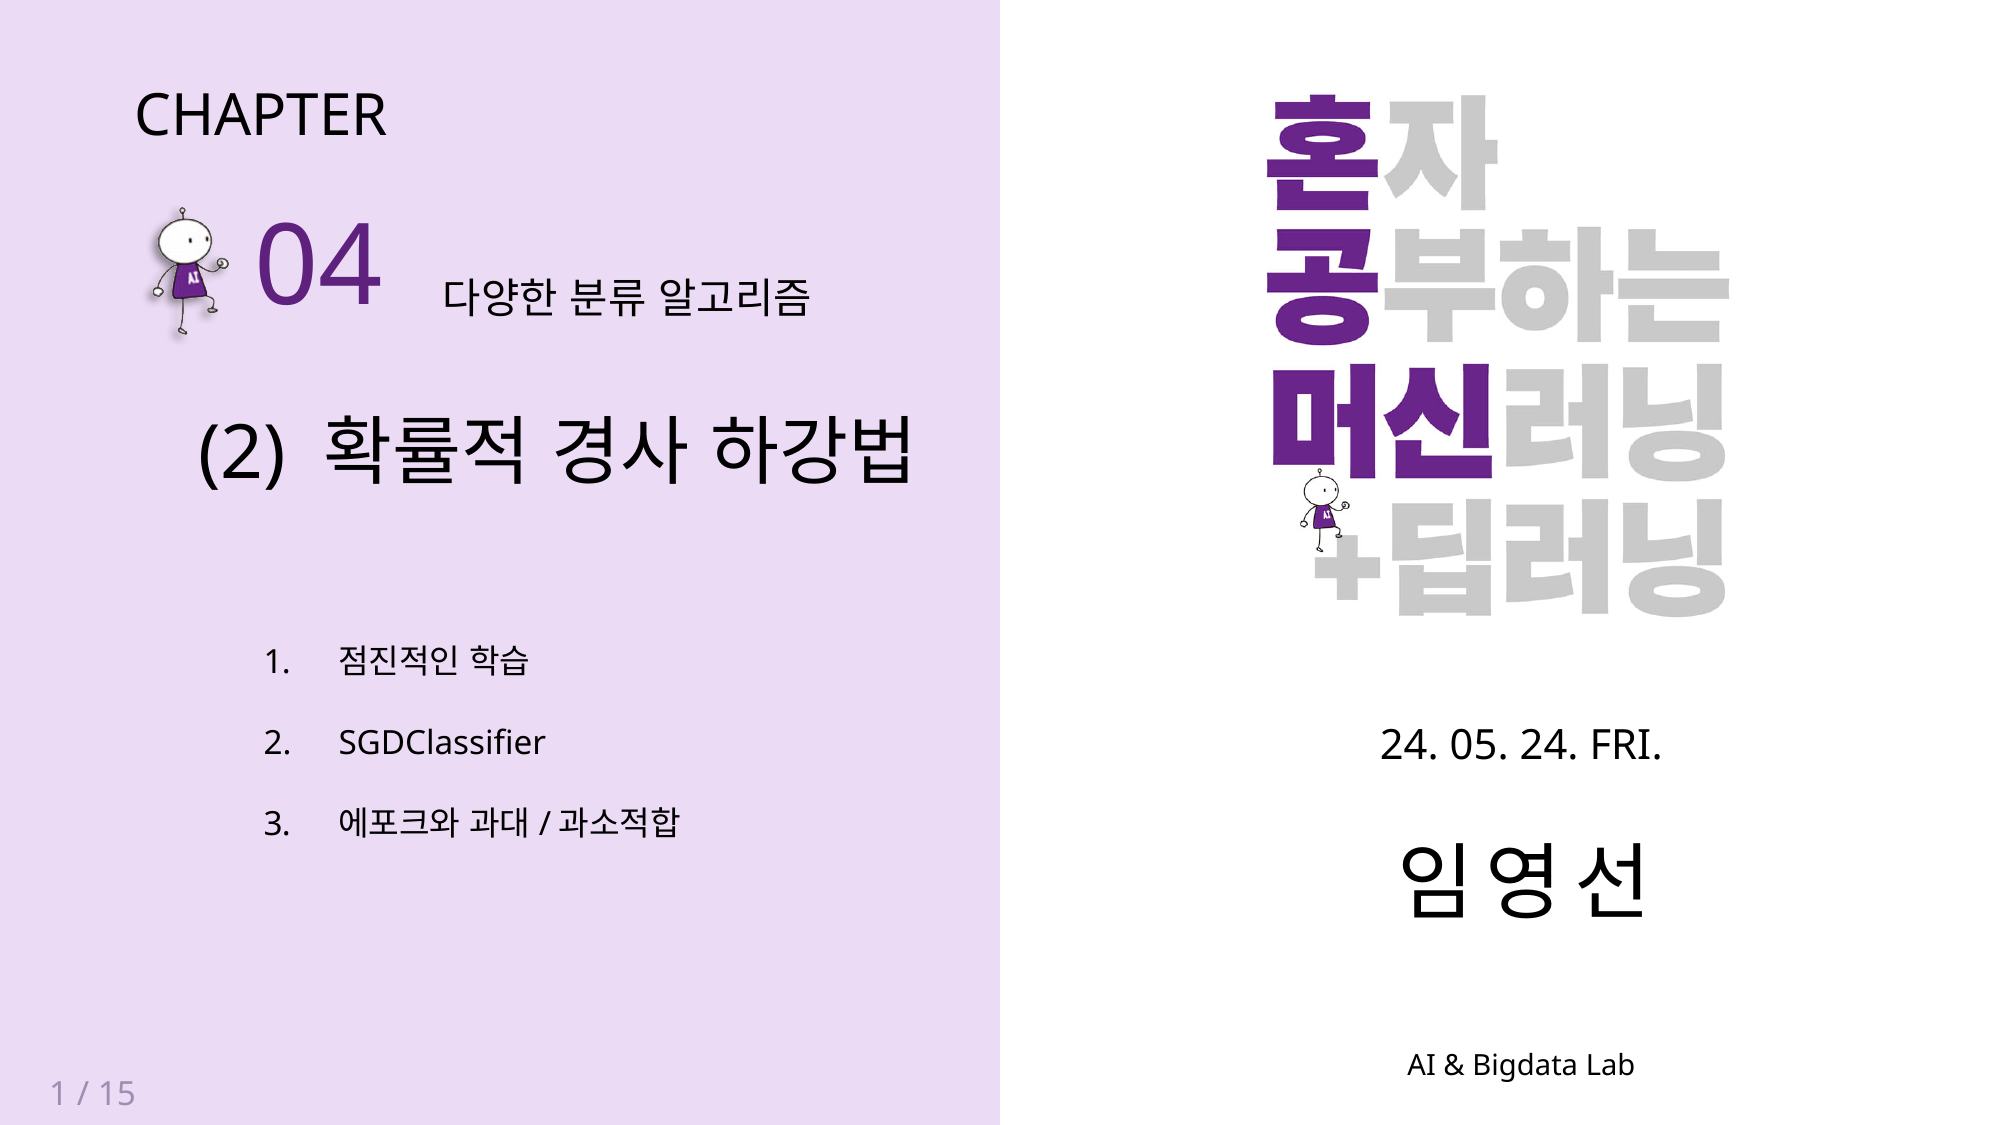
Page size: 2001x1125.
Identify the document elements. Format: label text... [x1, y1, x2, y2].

text_box 임영선 [1271, 828, 1778, 942]
picture [150, 205, 230, 337]
text_box 04 [239, 184, 440, 335]
text_box 점진적인 학습 SGDClassifier 에포크와 과대/과소적합 [248, 613, 945, 850]
text_box CHAPTER [119, 60, 550, 174]
text_box 24. 05. 24. FRI. [1308, 710, 1735, 782]
picture [1209, 88, 1834, 637]
slide_number 1 / 15 [34, 1065, 485, 1125]
text_box (2) 확률적 경사 하강법 [183, 392, 954, 506]
text_box 다양한 분류 알고리즘 [394, 239, 921, 330]
